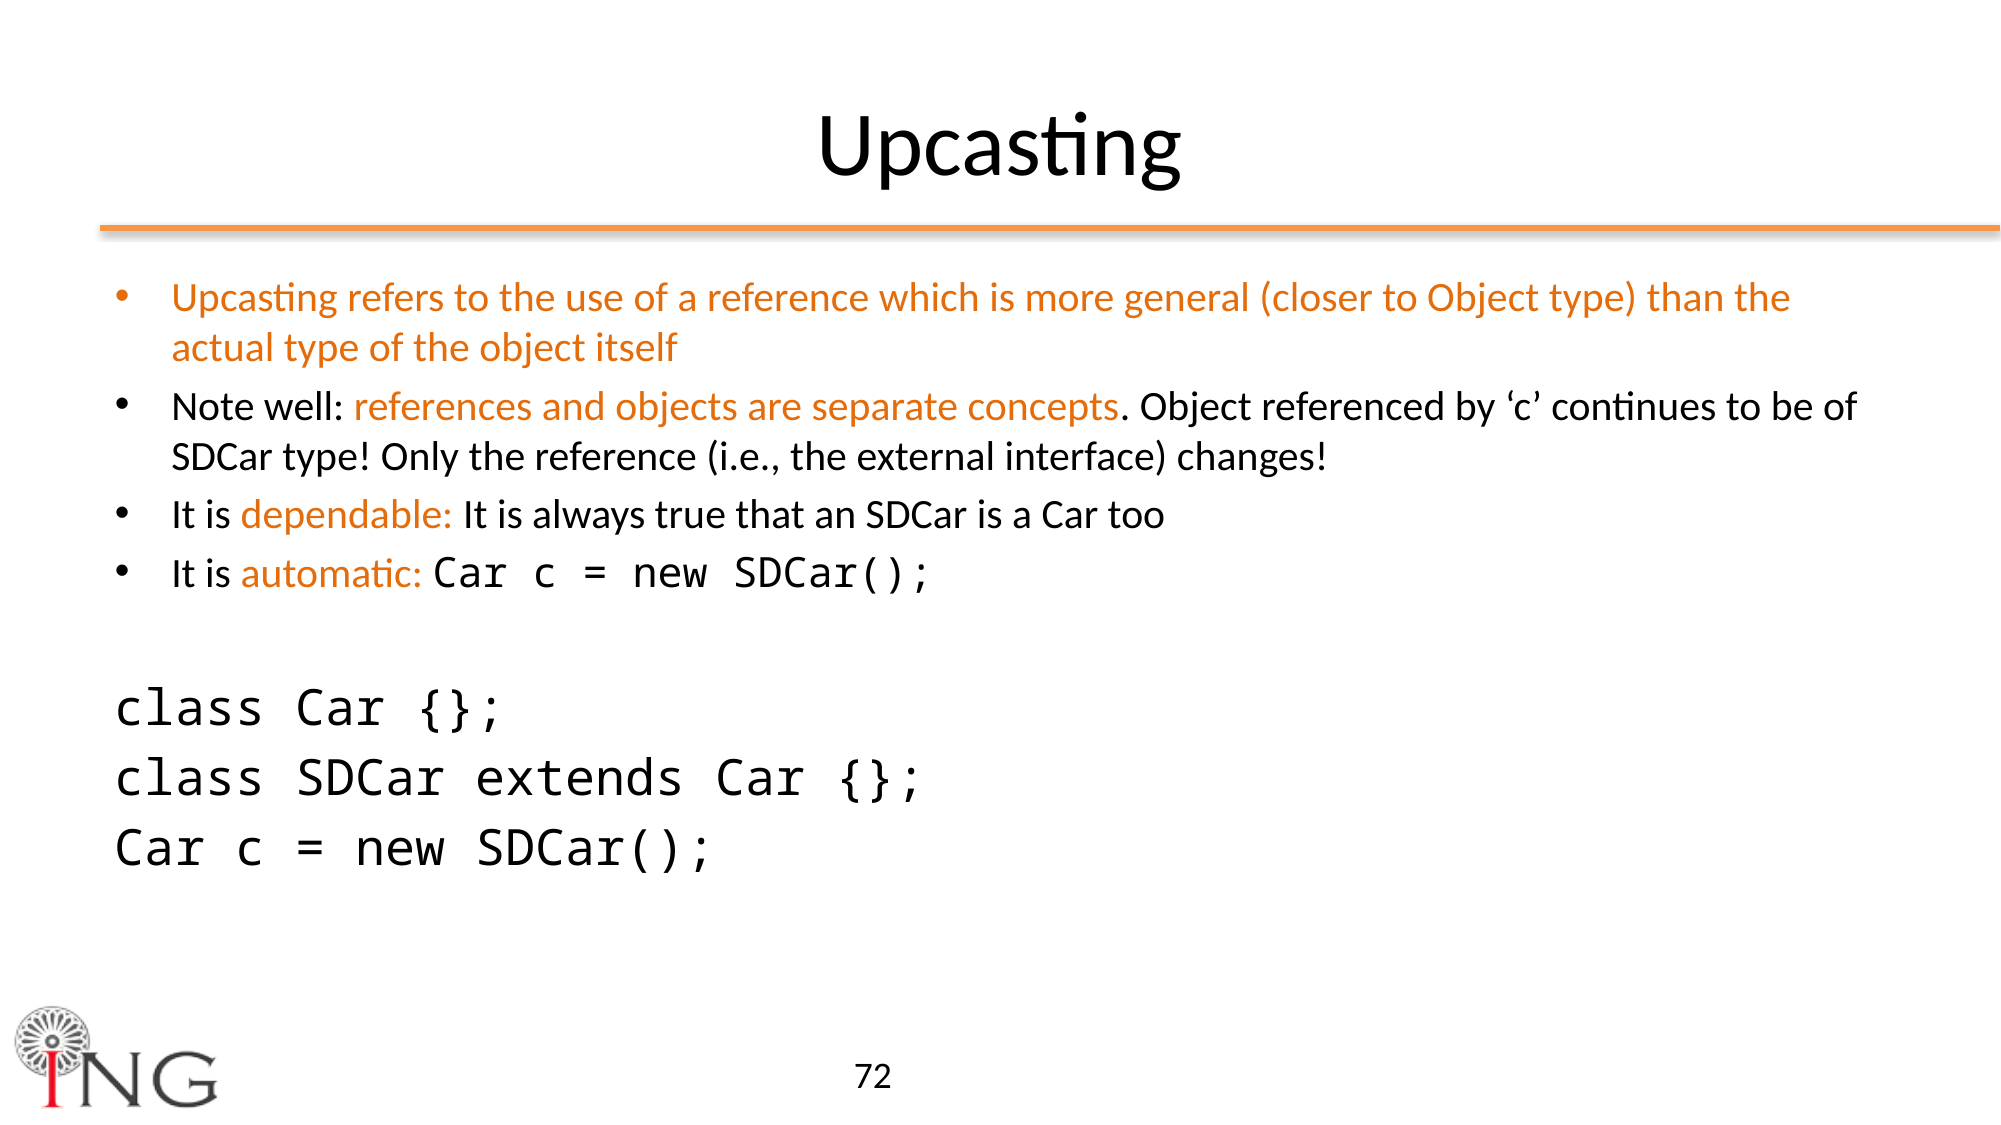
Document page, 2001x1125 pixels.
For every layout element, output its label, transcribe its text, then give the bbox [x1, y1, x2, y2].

picture [0, 987, 244, 1125]
slide_number 72 [839, 1043, 1900, 1104]
title Upcasting [99, 45, 1900, 233]
list Upcasting refers to the use of a reference which is more general (closer to Object type) than the actual type of the object itself Note well: references and objects are separate concepts. Object referenced by ‘c’ continues to be of SDCar type! Only the reference (i.e., the external interface) changes! It is dependable: It is always true that an SDCar is a Car too It is automatic: Car c = new SDCar(); class Car {}; class SDCar extends Car {}; Car c = new SDCar(); [99, 262, 1900, 1005]
